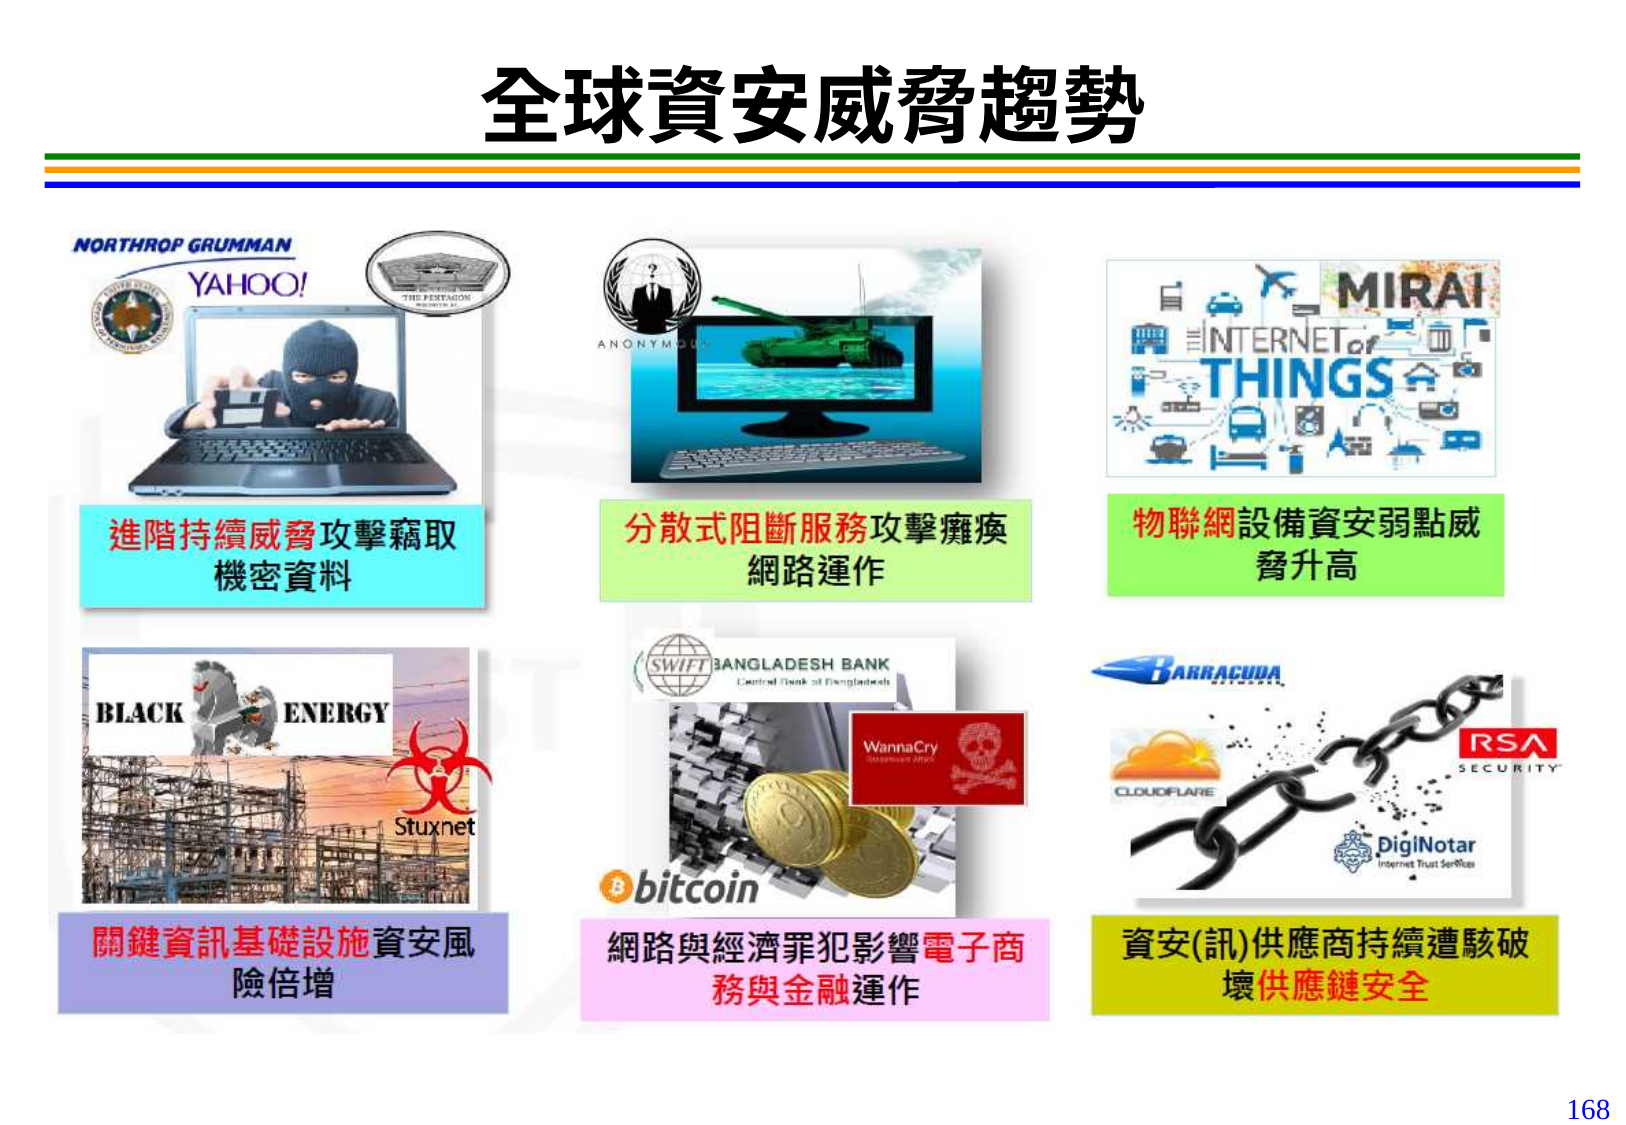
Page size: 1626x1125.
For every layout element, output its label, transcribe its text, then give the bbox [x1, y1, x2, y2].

picture [47, 209, 1569, 1034]
slide_number 168 [1246, 1082, 1625, 1119]
title 全球資安威脅趨勢 [81, 45, 1544, 161]
